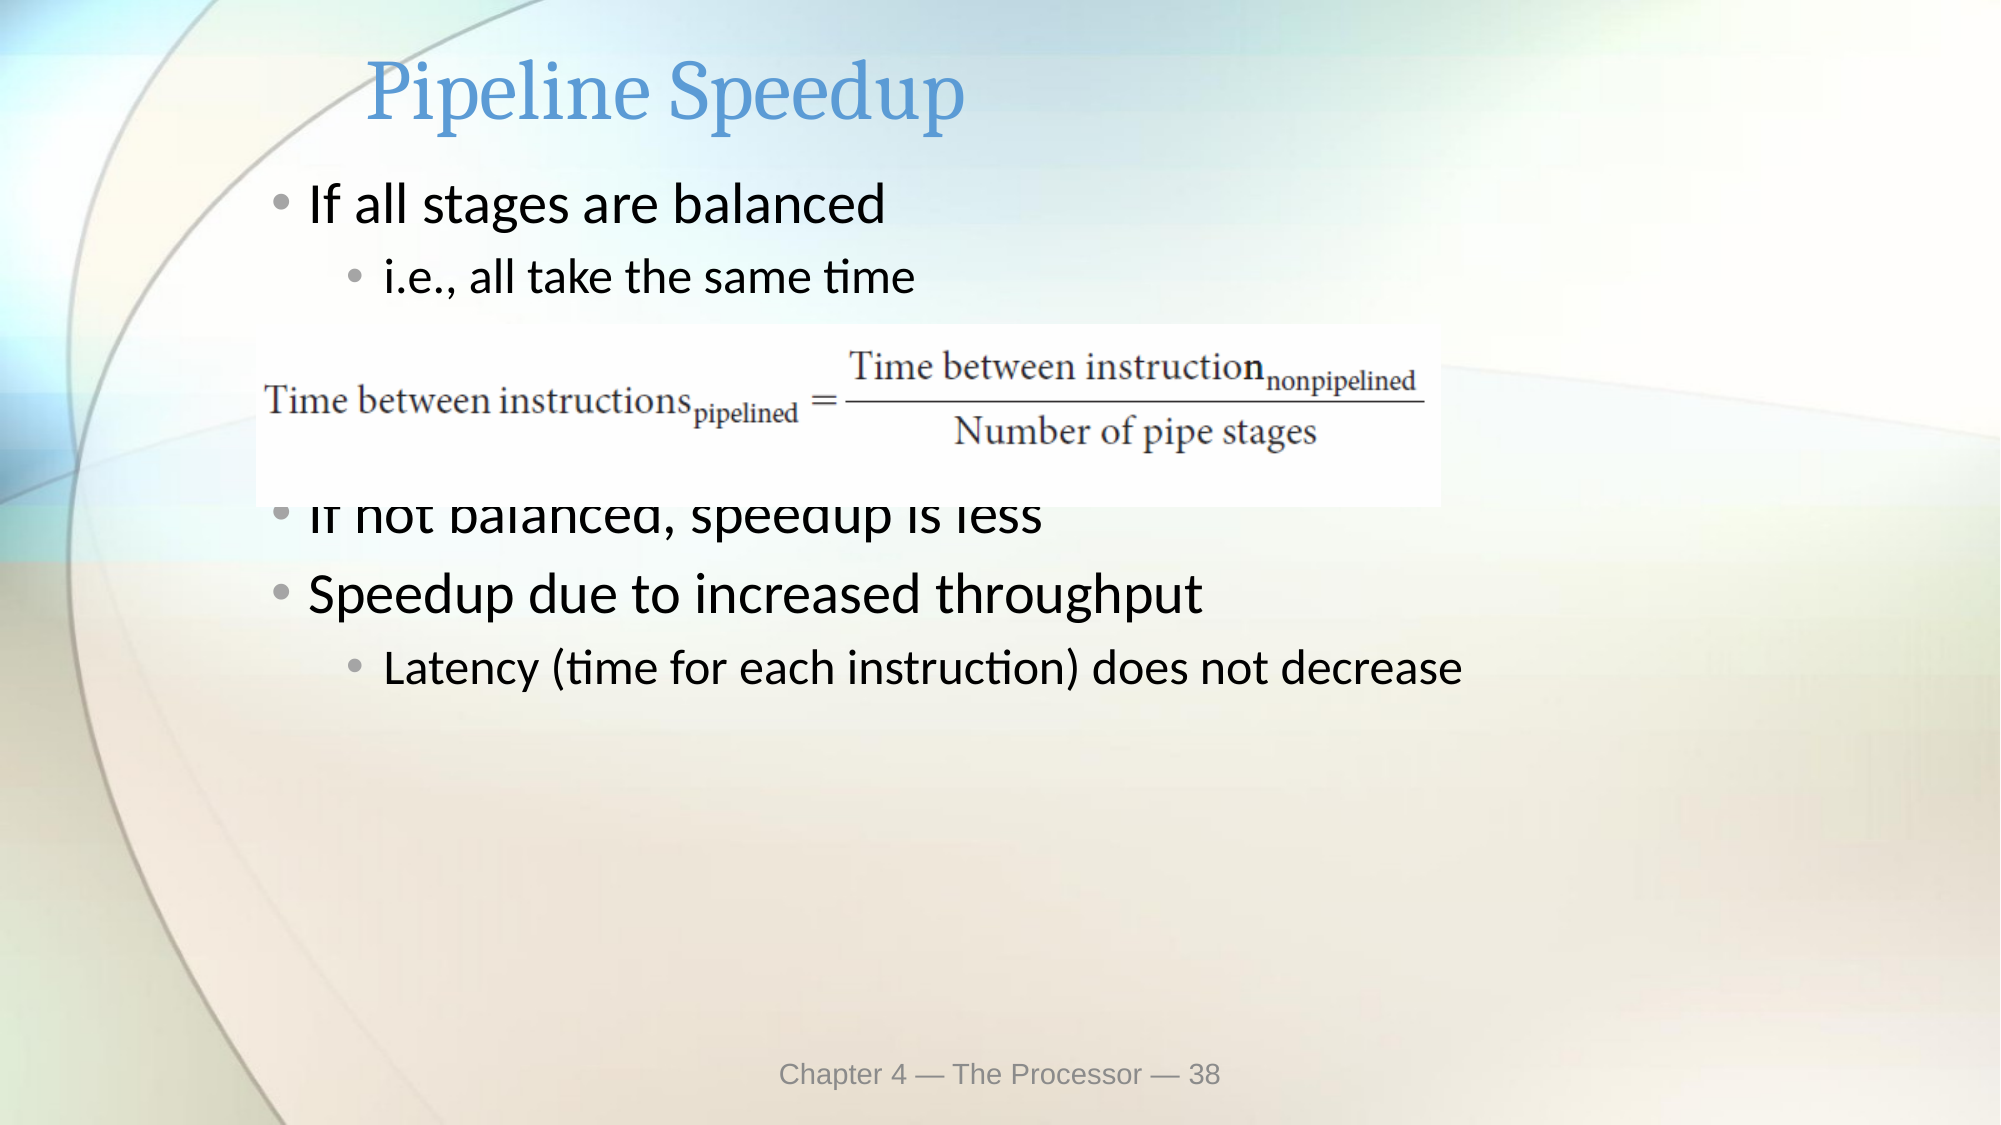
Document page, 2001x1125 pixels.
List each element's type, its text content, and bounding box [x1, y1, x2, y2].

picture [0, 0, 2001, 1125]
list If all stages are balanced i.e., all take the same time If not balanced, speedup is less Speedup due to increased throughput Latency (time for each instruction) does not decrease [256, 165, 1863, 1014]
footer Chapter 4 — The Processor — 38 [762, 1042, 1238, 1103]
title Pipeline Speedup [350, 25, 1832, 145]
